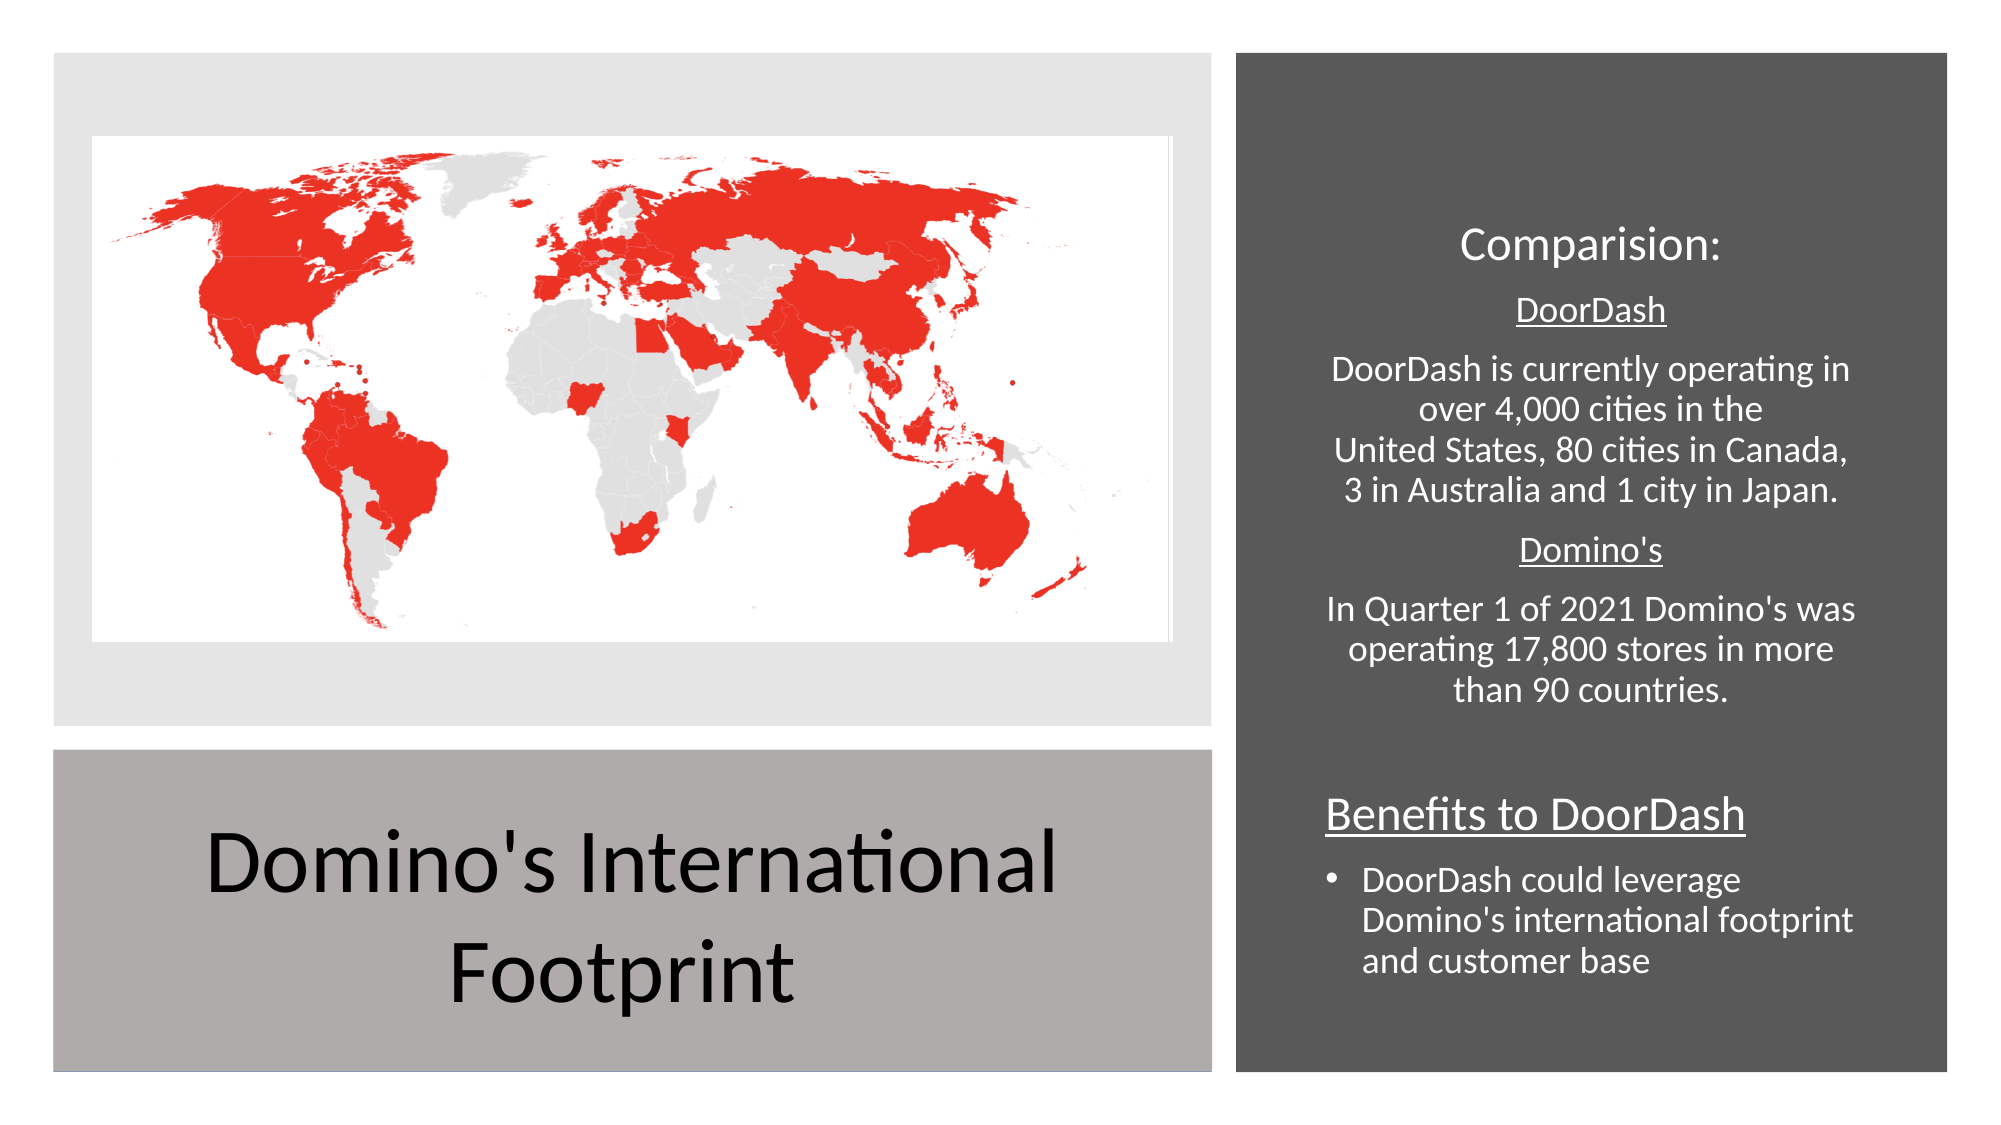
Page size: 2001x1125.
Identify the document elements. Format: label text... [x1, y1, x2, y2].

text_box Domino's International Footprint [53, 749, 1213, 1073]
text_box [53, 52, 1212, 727]
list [92, 136, 1173, 642]
text_box [1235, 52, 1948, 1073]
list Comparision: DoorDash DoorDash is currently operating in over 4,000 cities in the United States, 80 cities in Canada, 3 in Australia and 1 city in Japan. Domino's In Quarter 1 of 2021 Domino's was operating 17,800 stores in more than 90 countries. Benefits to DoorDash DoorDash could leverage Domino's international footprint and customer base [1310, 210, 1873, 1007]
